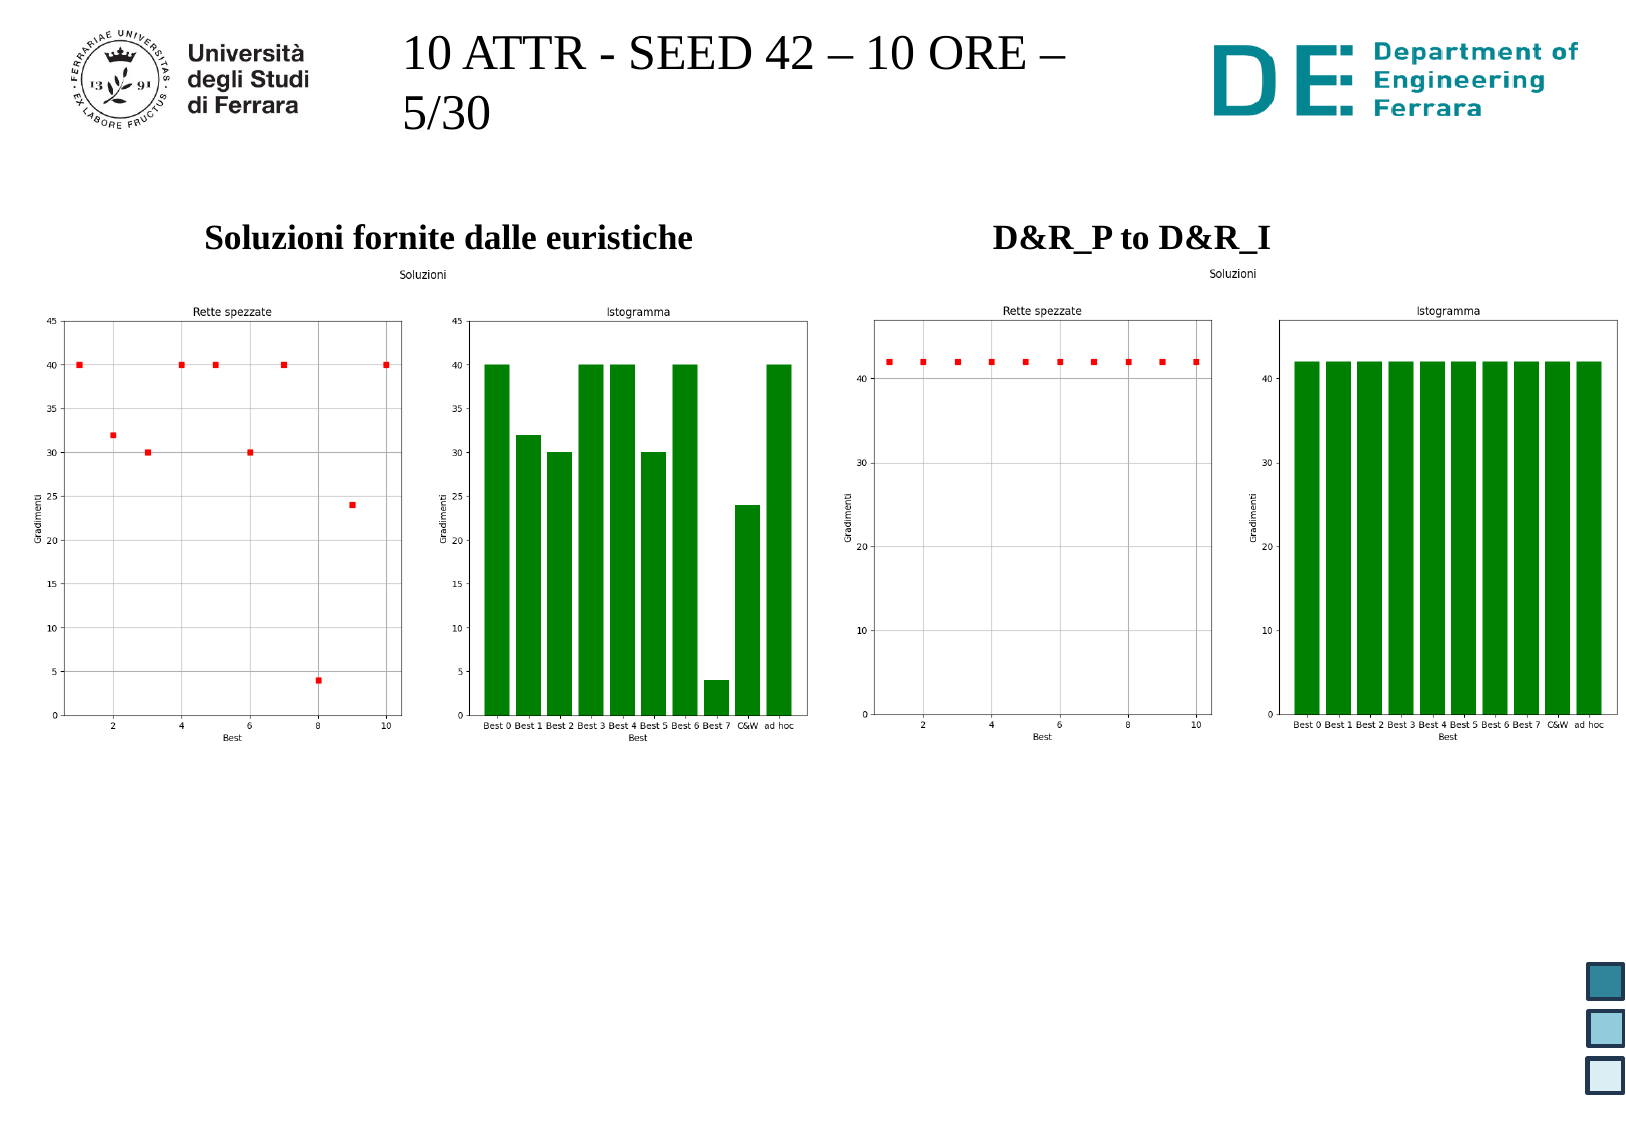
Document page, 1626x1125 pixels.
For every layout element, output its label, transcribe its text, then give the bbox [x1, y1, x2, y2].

title 10 attr - seed 42 – 10 ore – 5/30 [387, 16, 1132, 143]
text_box D&R_P to D&R_I [977, 206, 1503, 260]
text_box [1588, 964, 1623, 999]
picture [837, 262, 1624, 748]
text_box Soluzioni fornite dalle euristiche [189, 206, 714, 262]
text_box [1588, 1011, 1624, 1046]
text_box [1587, 1058, 1623, 1094]
picture [26, 263, 813, 749]
picture [65, 24, 314, 135]
picture [1213, 42, 1578, 116]
